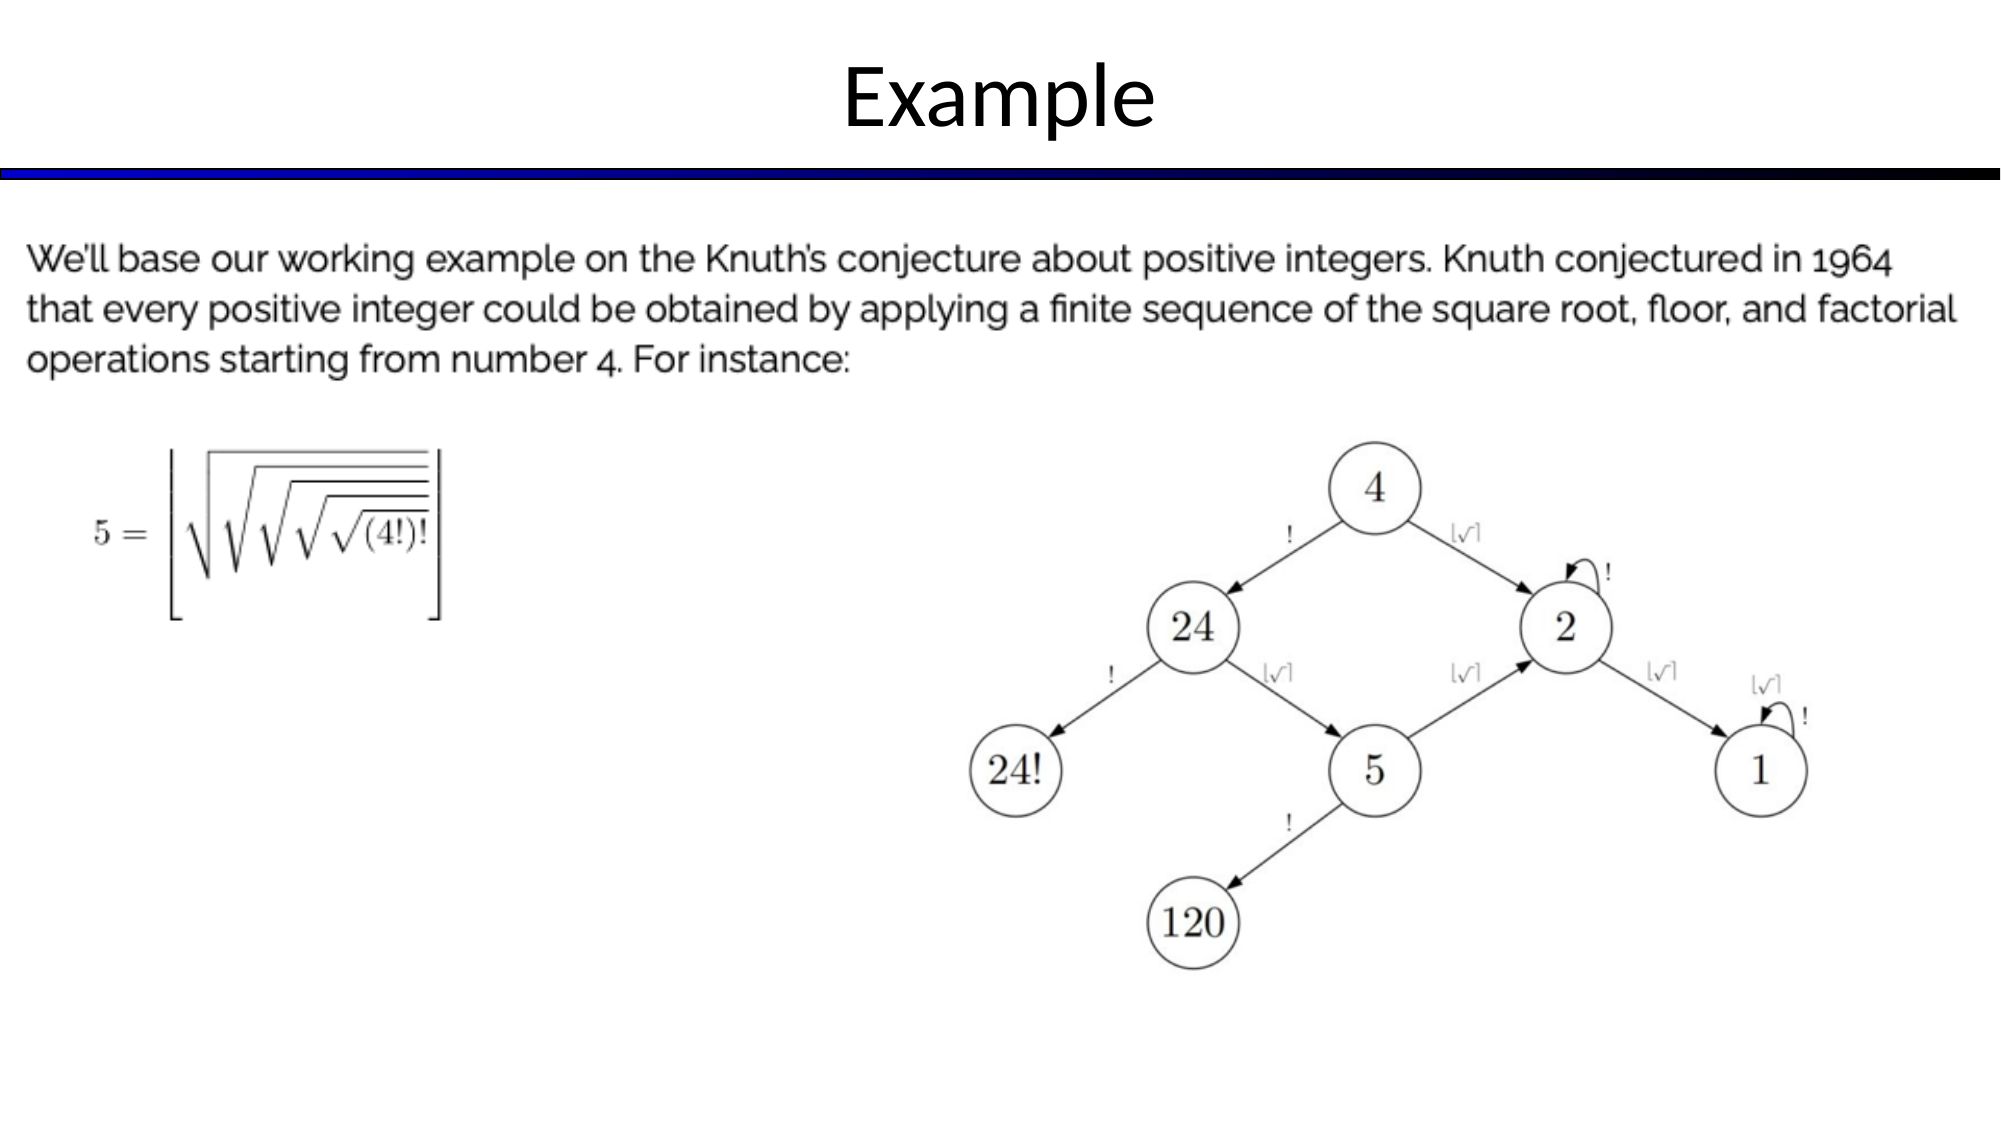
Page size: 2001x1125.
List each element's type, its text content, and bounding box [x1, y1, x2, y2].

title Example [0, 0, 2000, 184]
picture [58, 414, 505, 645]
picture [0, 199, 1999, 994]
